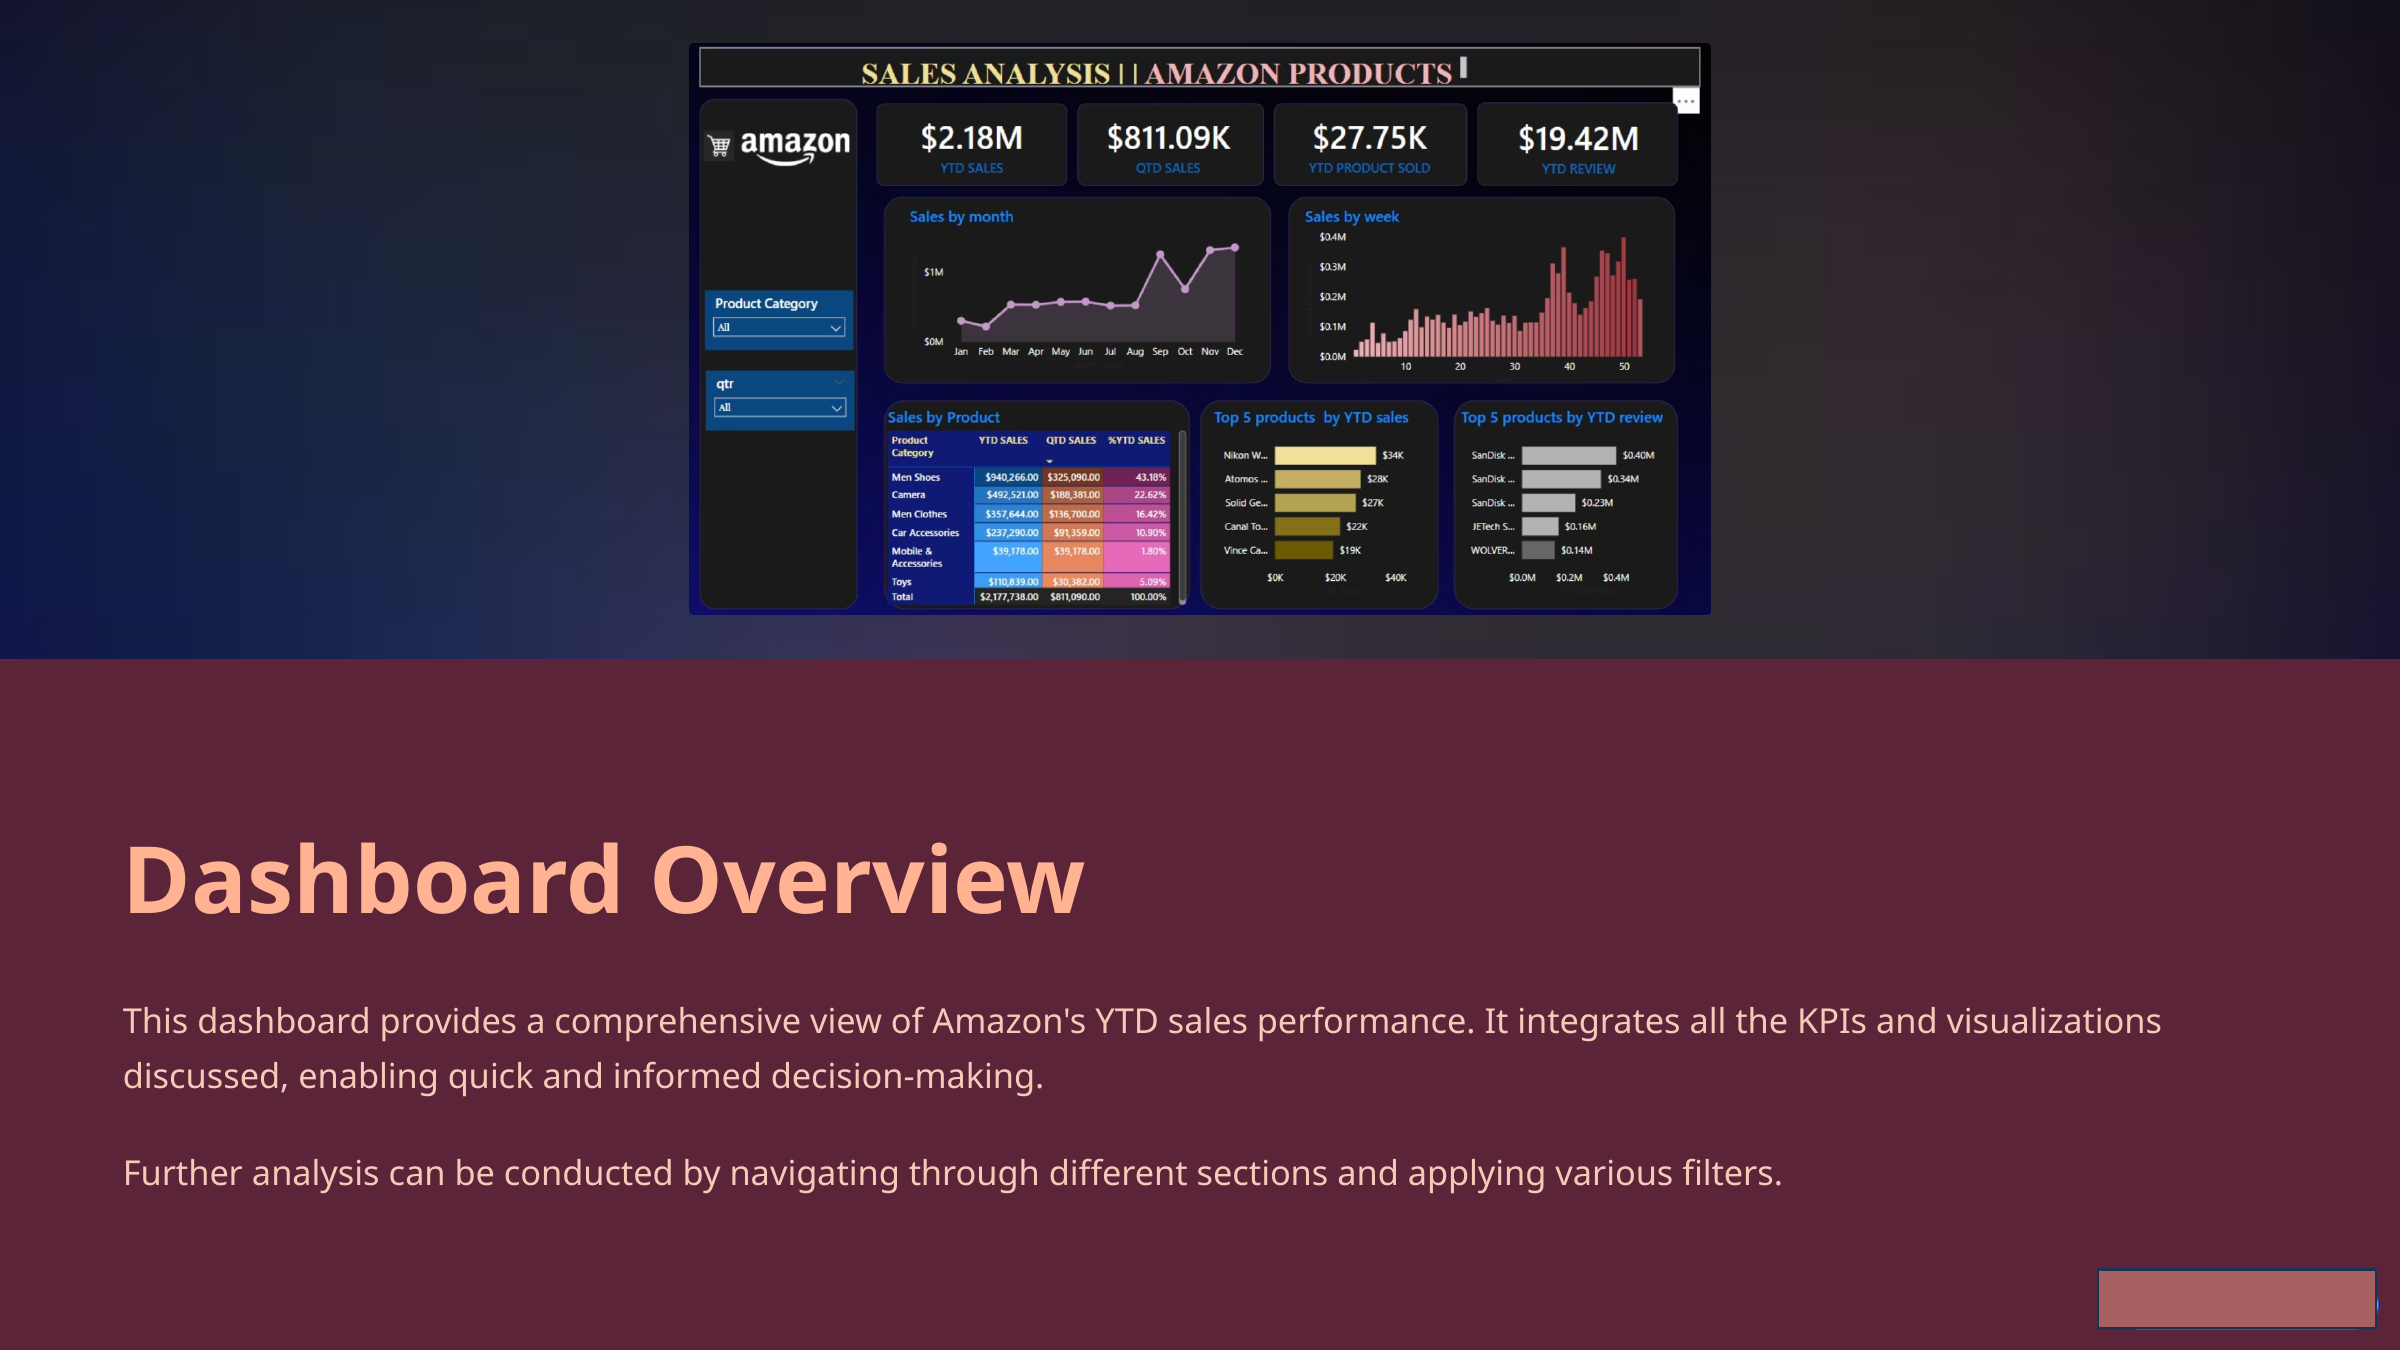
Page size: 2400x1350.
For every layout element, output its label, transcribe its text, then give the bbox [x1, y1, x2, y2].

text_box This dashboard provides a comprehensive view of Amazon's YTD sales performance. It integrates all the KPIs and visualizations discussed, enabling quick and informed decision-making. [122, 985, 2277, 1098]
text_box Dashboard Overview [122, 815, 1060, 933]
picture [2106, 1271, 2389, 1339]
text_box [2097, 1268, 2377, 1329]
text_box Further analysis can be conducted by navigating through different sections and applying various filters. [122, 1136, 2277, 1194]
picture [0, 0, 2400, 659]
